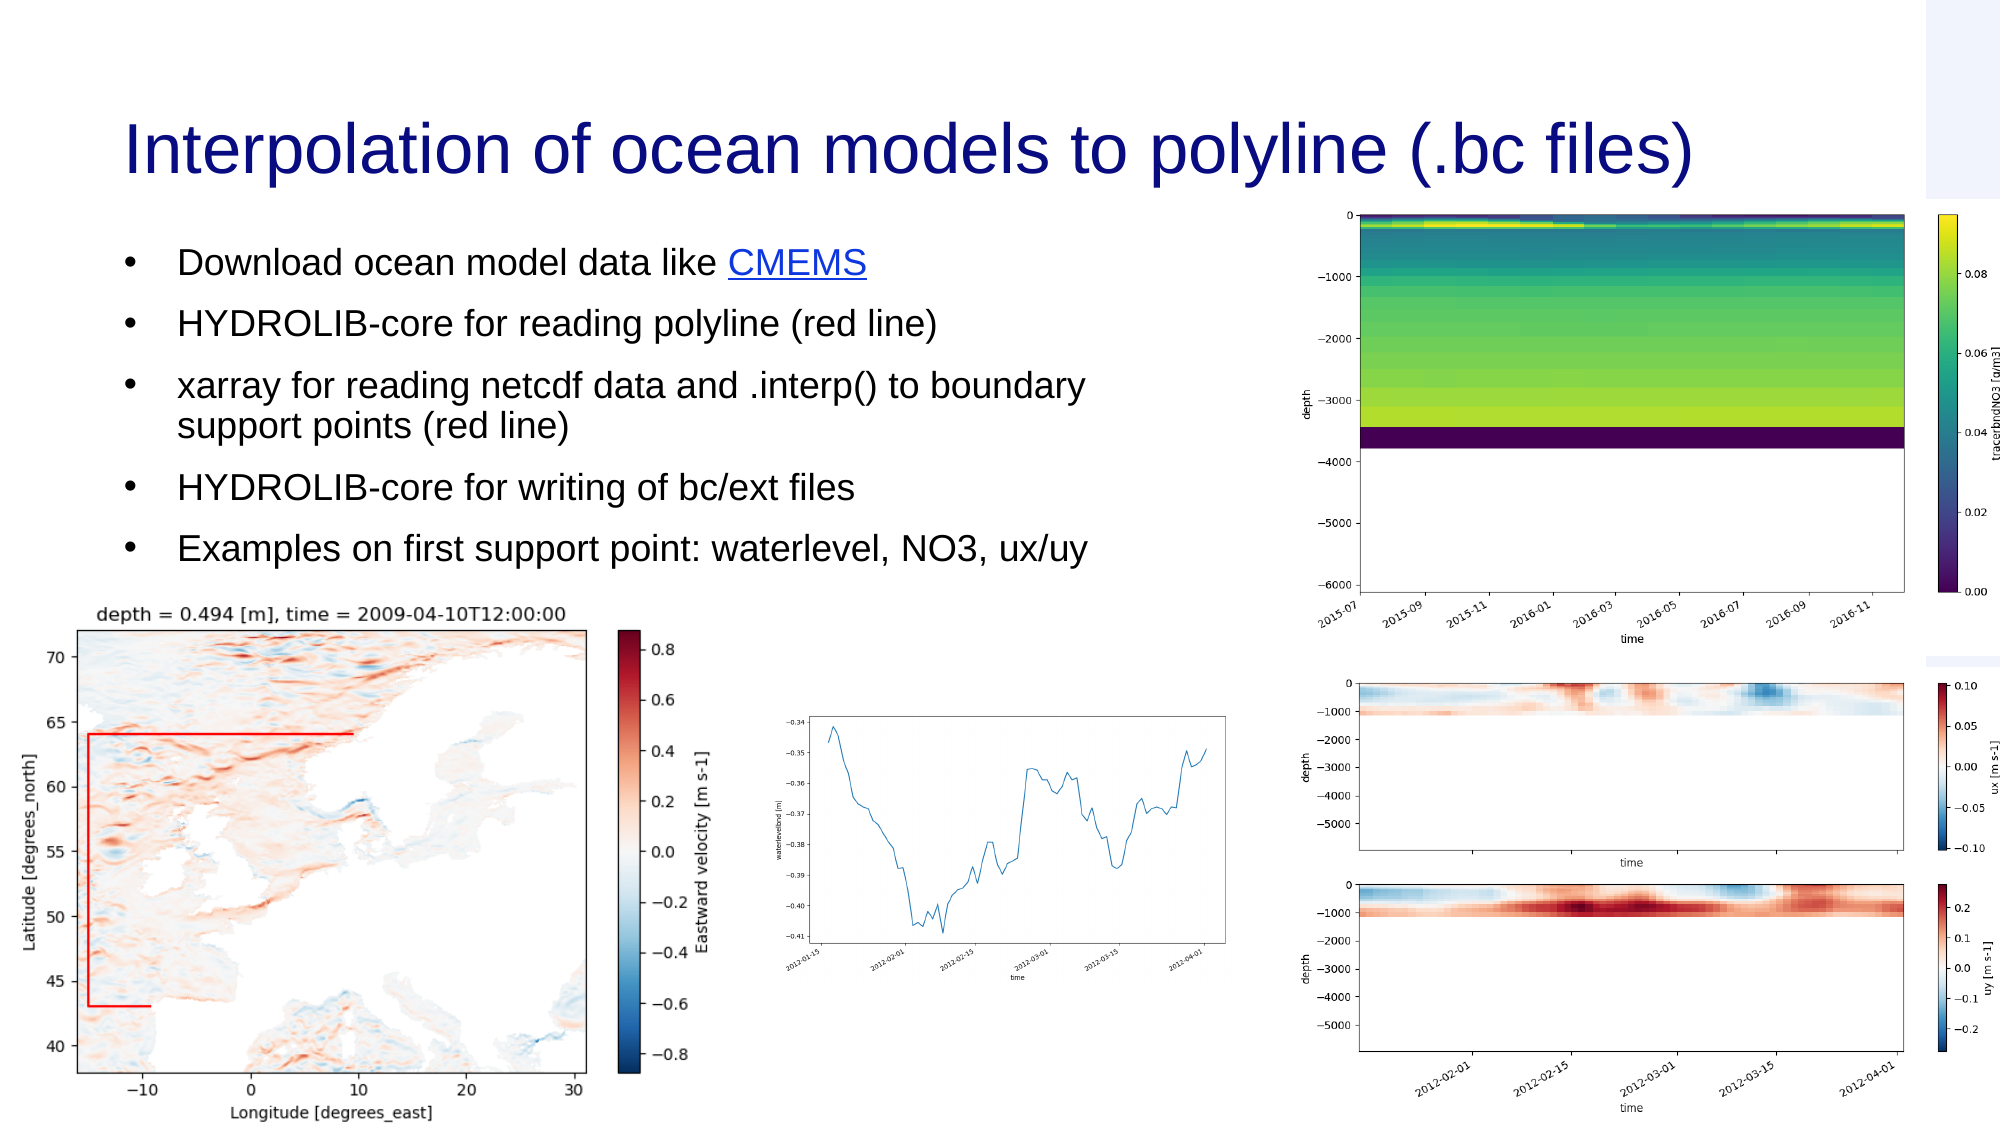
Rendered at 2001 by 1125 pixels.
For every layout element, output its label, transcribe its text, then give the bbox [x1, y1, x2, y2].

picture [769, 709, 1232, 988]
picture [1289, 667, 2000, 1125]
list Download ocean model data like CMEMS HYDROLIB-core for reading polyline (red line) xarray for reading netcdf data and .interp() to boundary support points (red line) HYDROLIB-core for writing of bc/ext files Examples on first support point: waterlevel, NO3, ux/uy [123, 243, 1146, 999]
picture [6, 590, 738, 1125]
picture [1290, 199, 2000, 656]
title Interpolation of ocean models to polyline (.bc files) [124, 112, 1838, 266]
